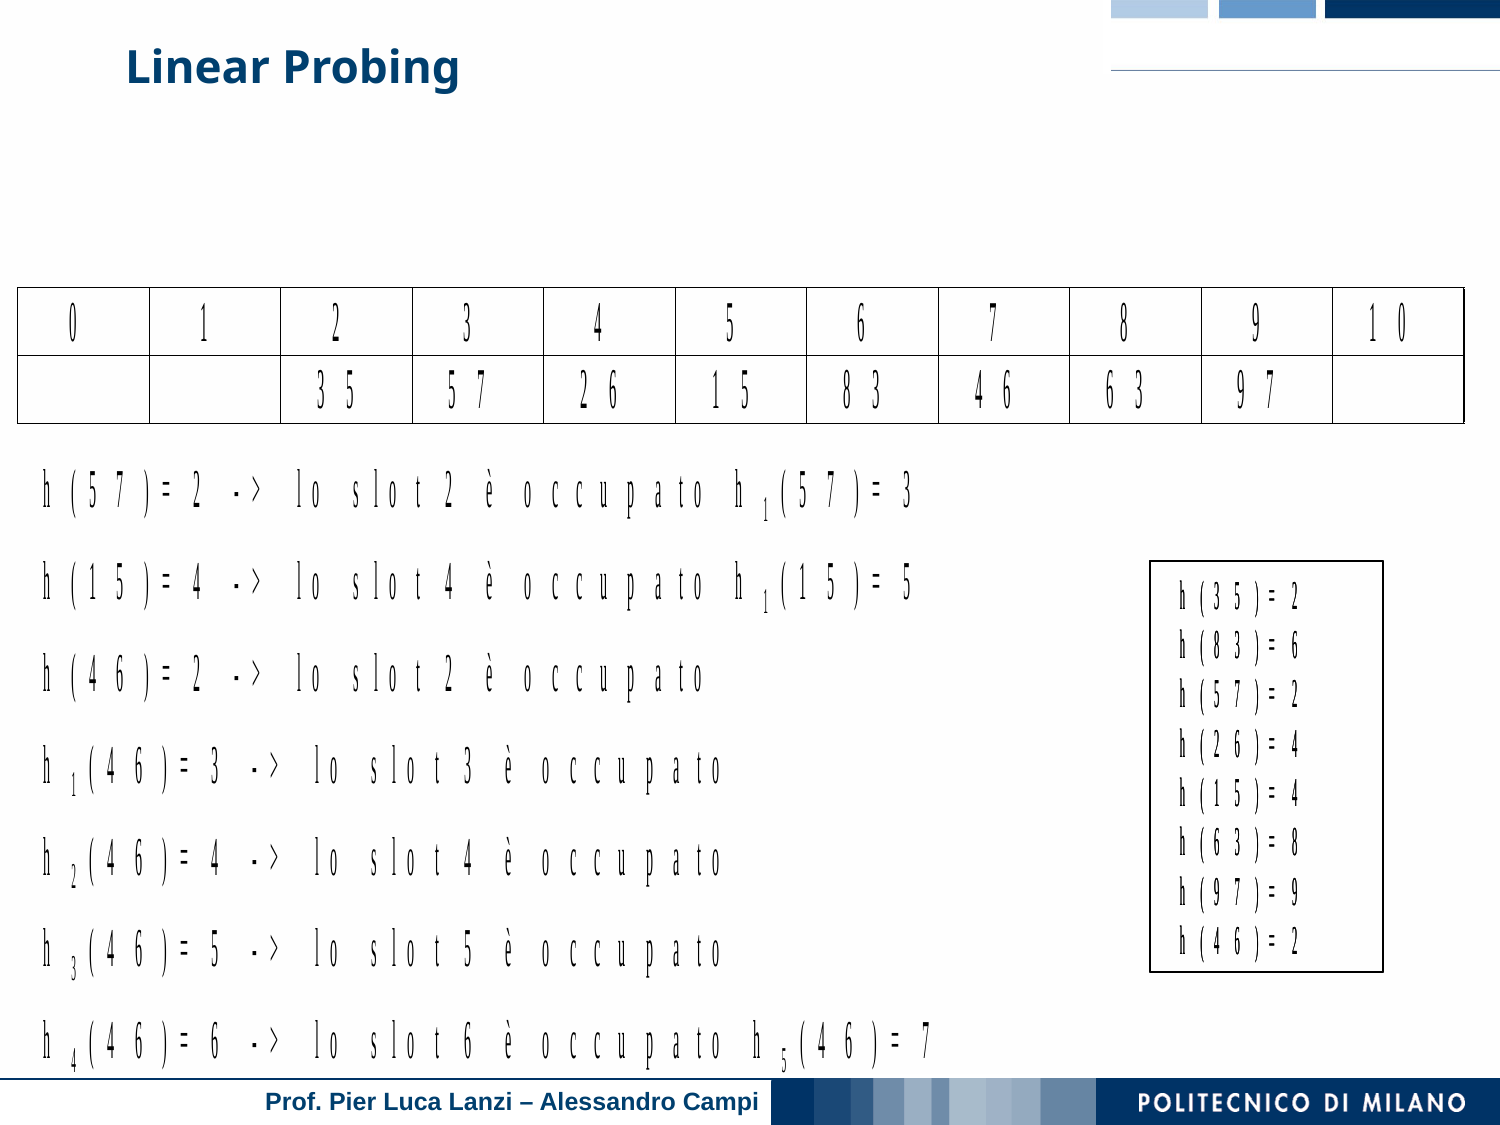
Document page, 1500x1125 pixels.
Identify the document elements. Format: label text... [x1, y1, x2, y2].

picture [1103, 0, 1500, 74]
picture [0, 287, 1500, 1125]
text_box Linear Probing [124, 37, 1100, 175]
